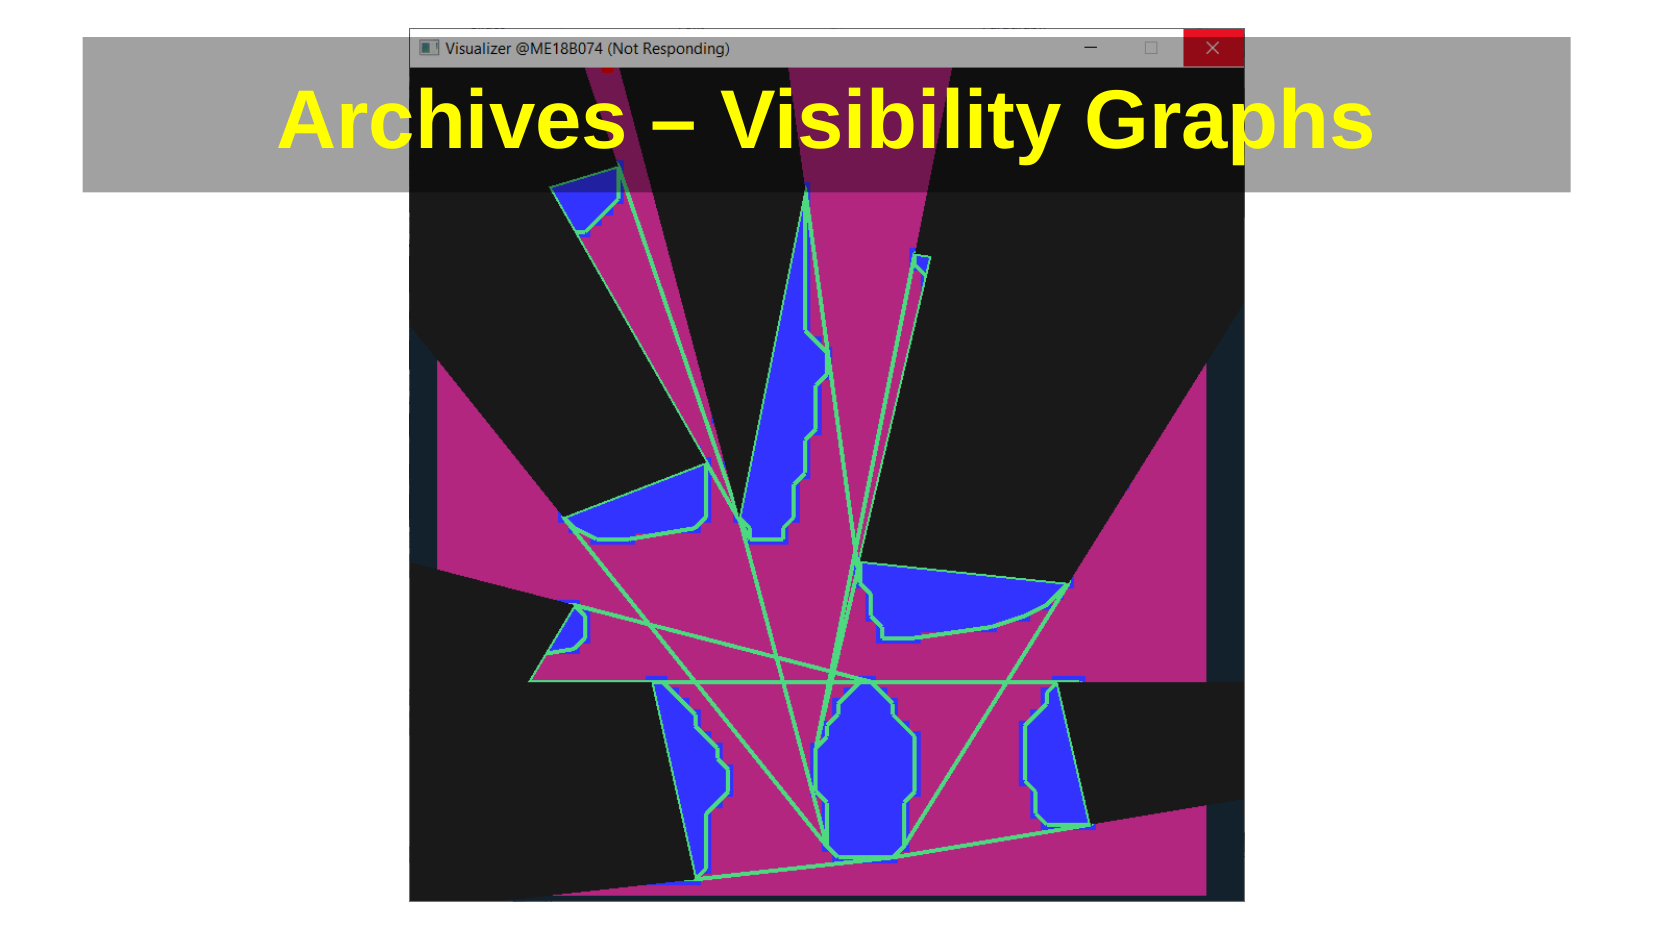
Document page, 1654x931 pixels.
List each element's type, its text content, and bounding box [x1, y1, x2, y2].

title Archives – Visibility Graphs [1249, 37, 1571, 193]
picture [408, 27, 1245, 903]
title Archives – Visibility Graphs [82, 37, 403, 193]
